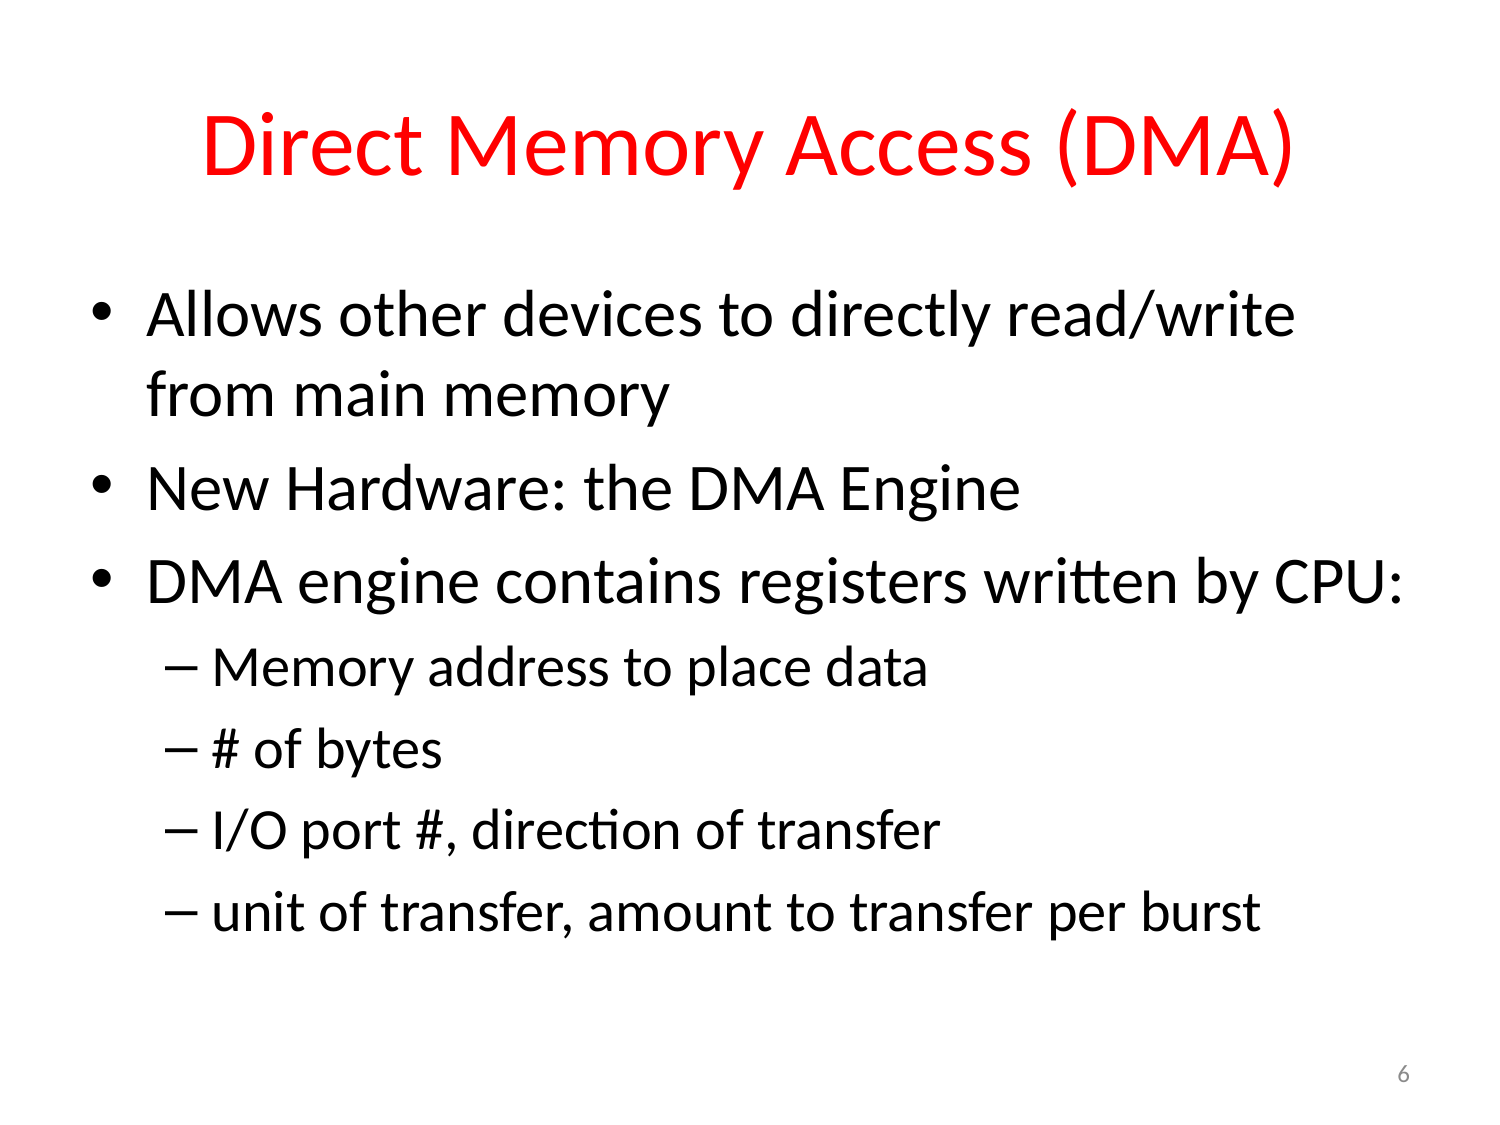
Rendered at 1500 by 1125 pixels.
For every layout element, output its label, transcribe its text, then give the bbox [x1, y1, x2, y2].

slide_number 6 [1074, 1042, 1425, 1103]
list Allows other devices to directly read/write from main memory New Hardware: the DMA Engine DMA engine contains registers written by CPU: Memory address to place data # of bytes I/O port #, direction of transfer unit of transfer, amount to transfer per burst [75, 262, 1425, 1005]
title Direct Memory Access (DMA) [75, 45, 1425, 233]
